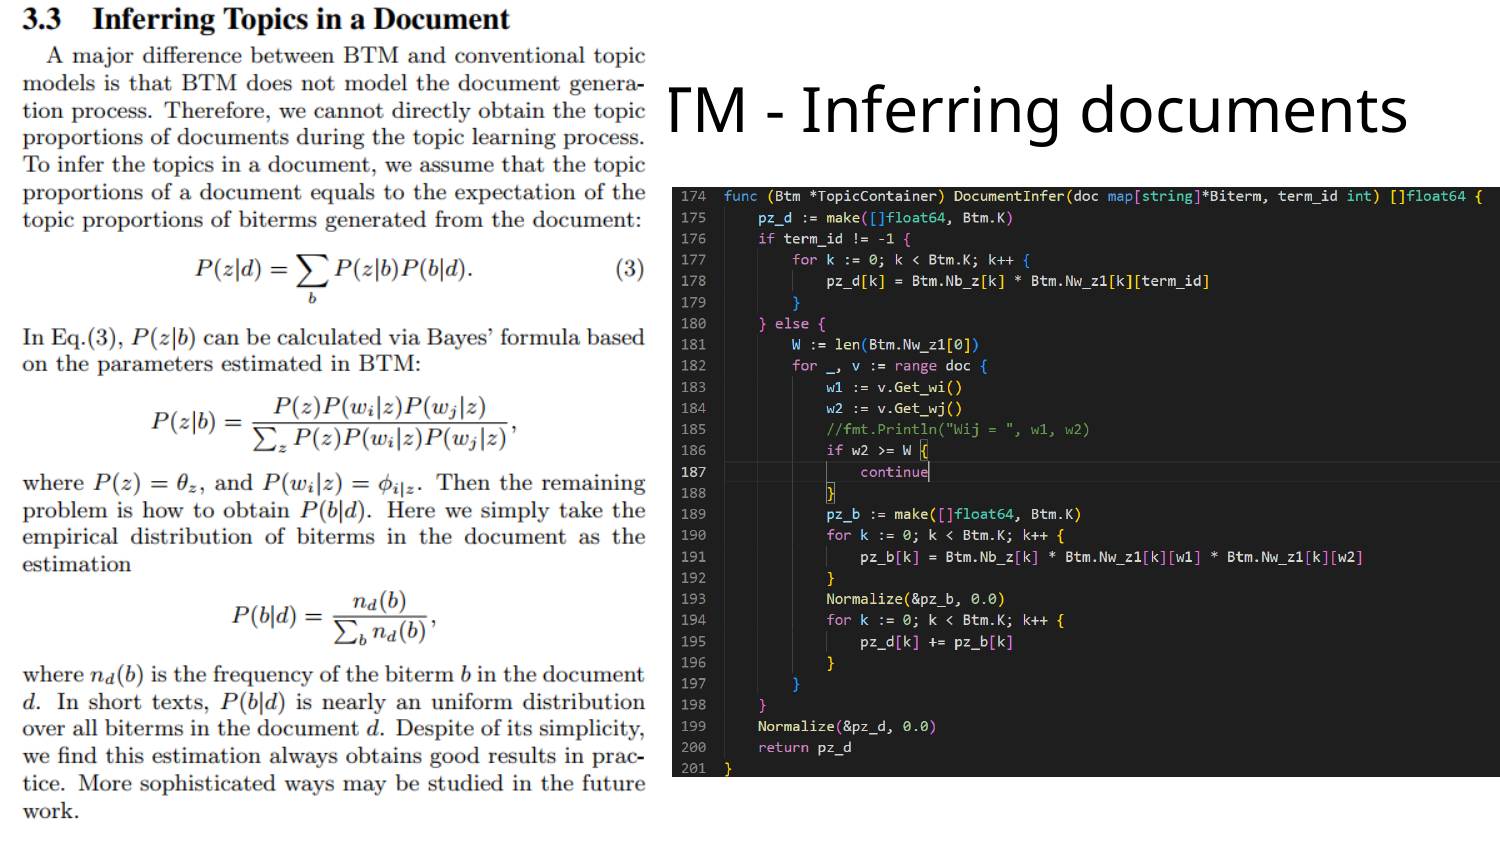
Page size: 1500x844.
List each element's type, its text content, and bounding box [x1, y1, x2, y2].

picture [0, 0, 670, 832]
title BTM - Inferring documents [673, 67, 1425, 147]
picture [672, 187, 1500, 777]
